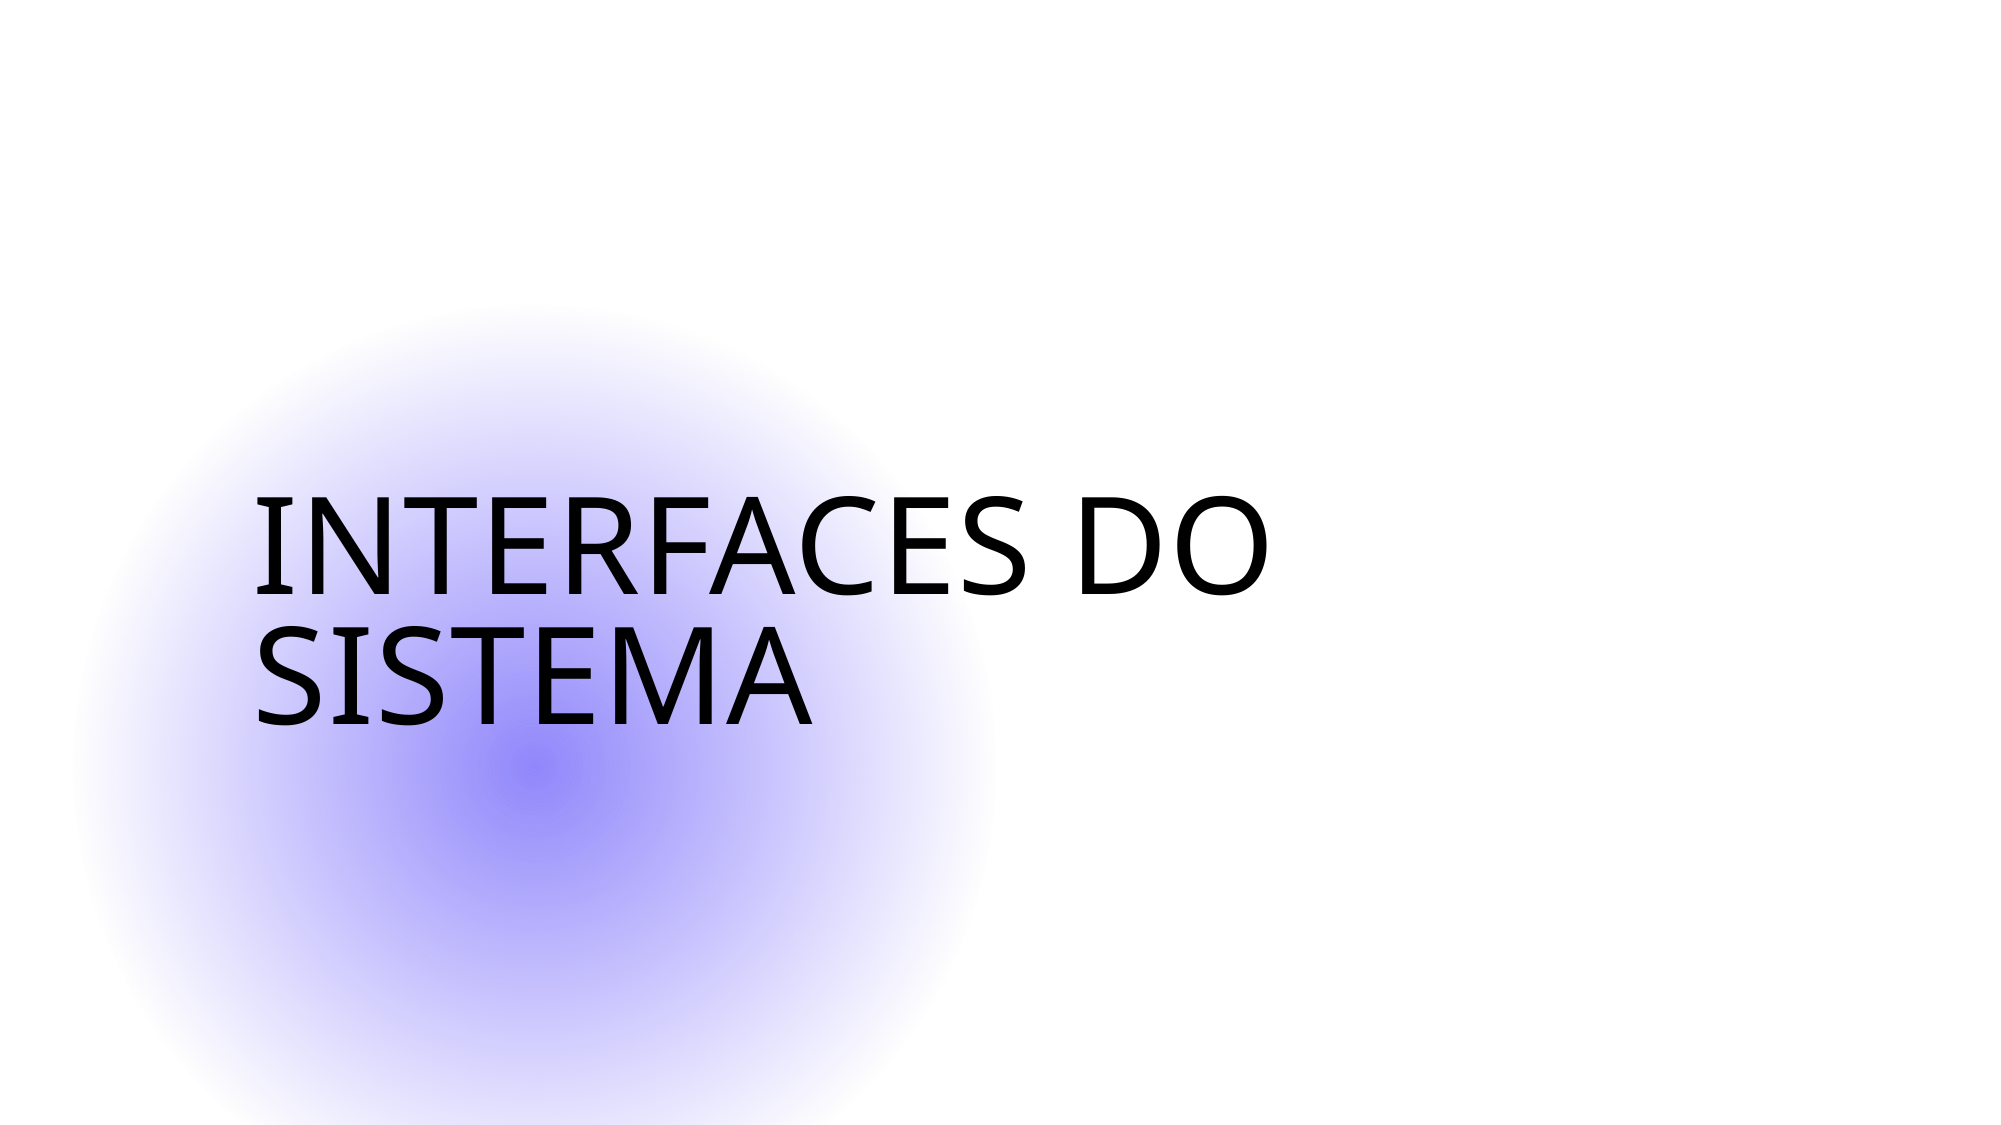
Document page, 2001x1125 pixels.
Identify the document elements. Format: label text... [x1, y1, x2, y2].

title Interfaces do sistema [237, 162, 1739, 758]
picture [69, 301, 1000, 1125]
